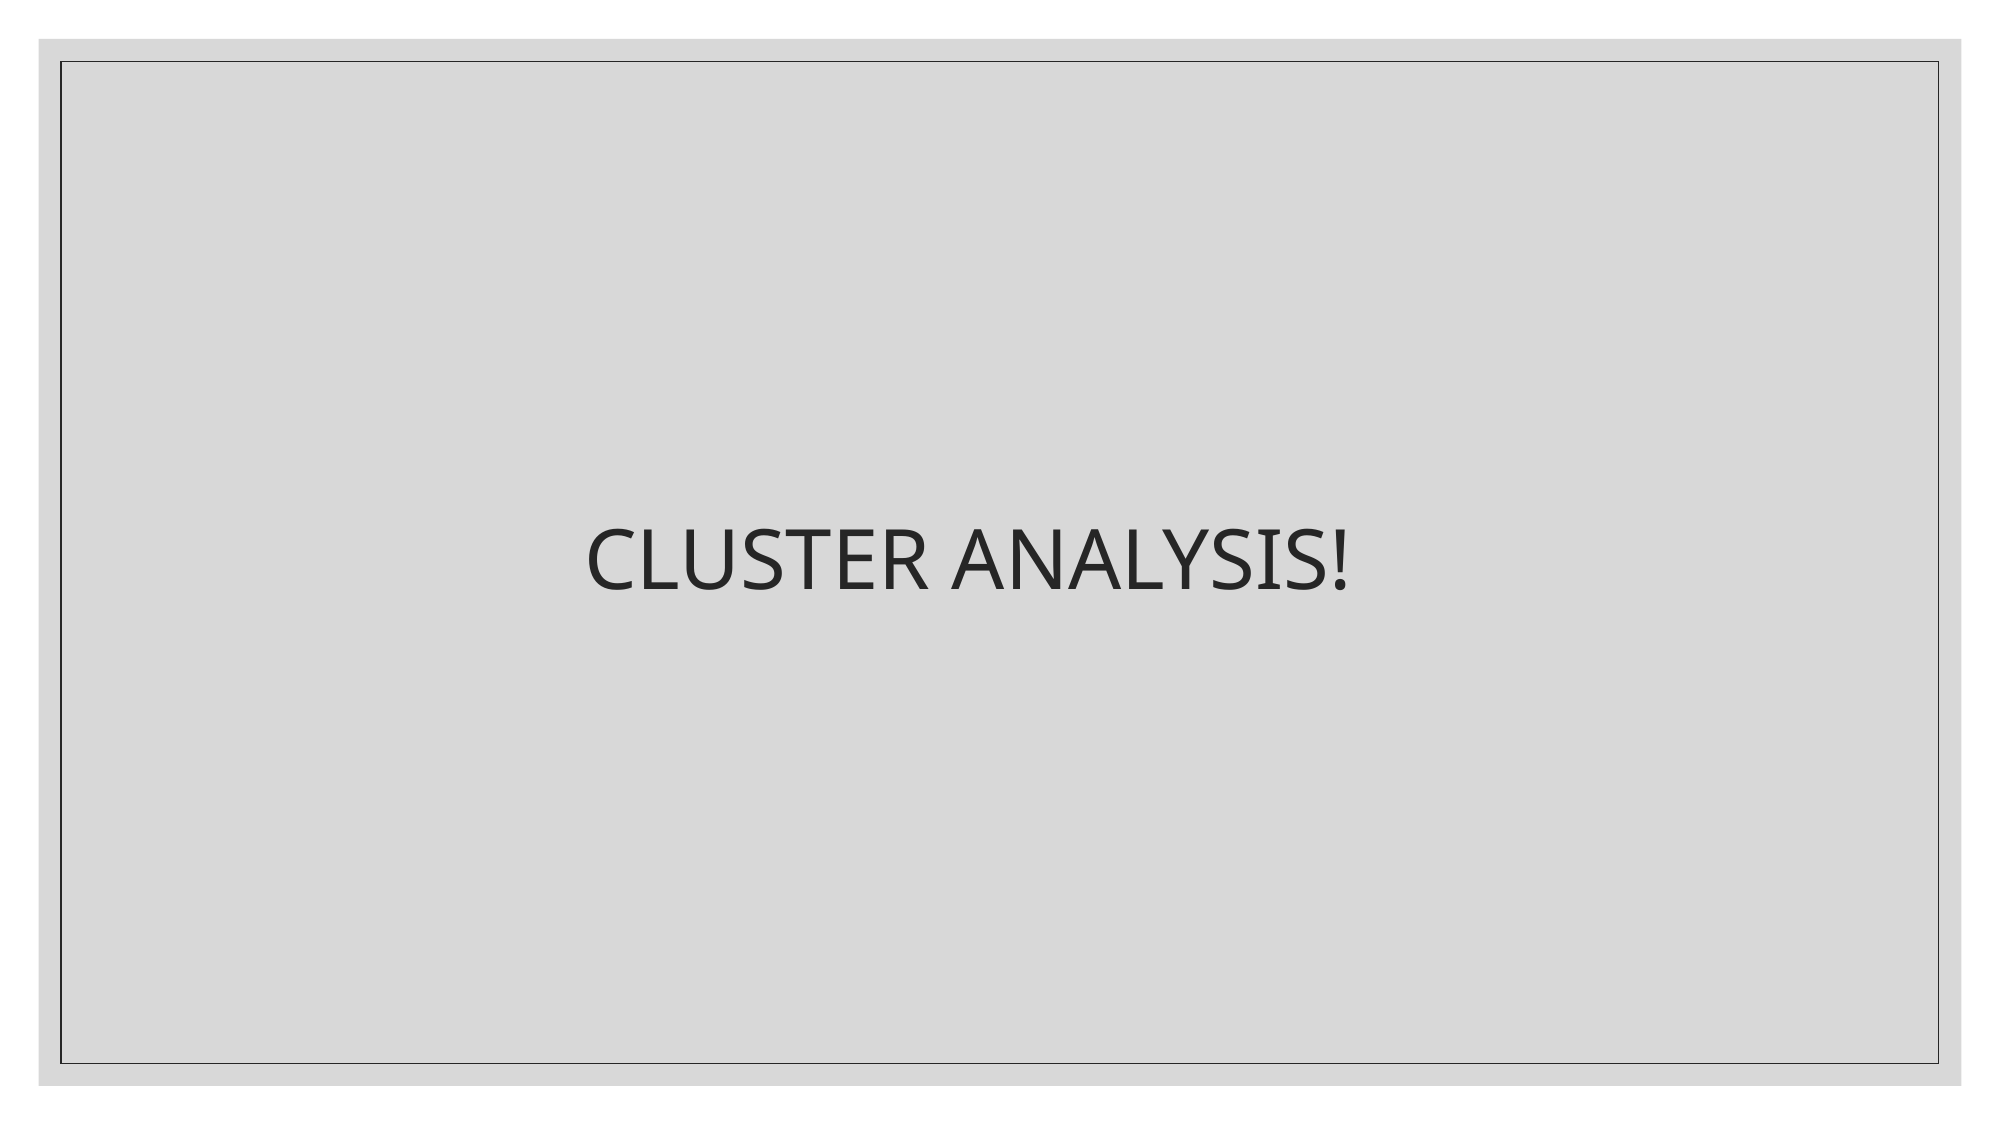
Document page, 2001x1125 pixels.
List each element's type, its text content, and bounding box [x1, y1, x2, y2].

title CLUSTER ANALYSIS! [547, 450, 2000, 675]
